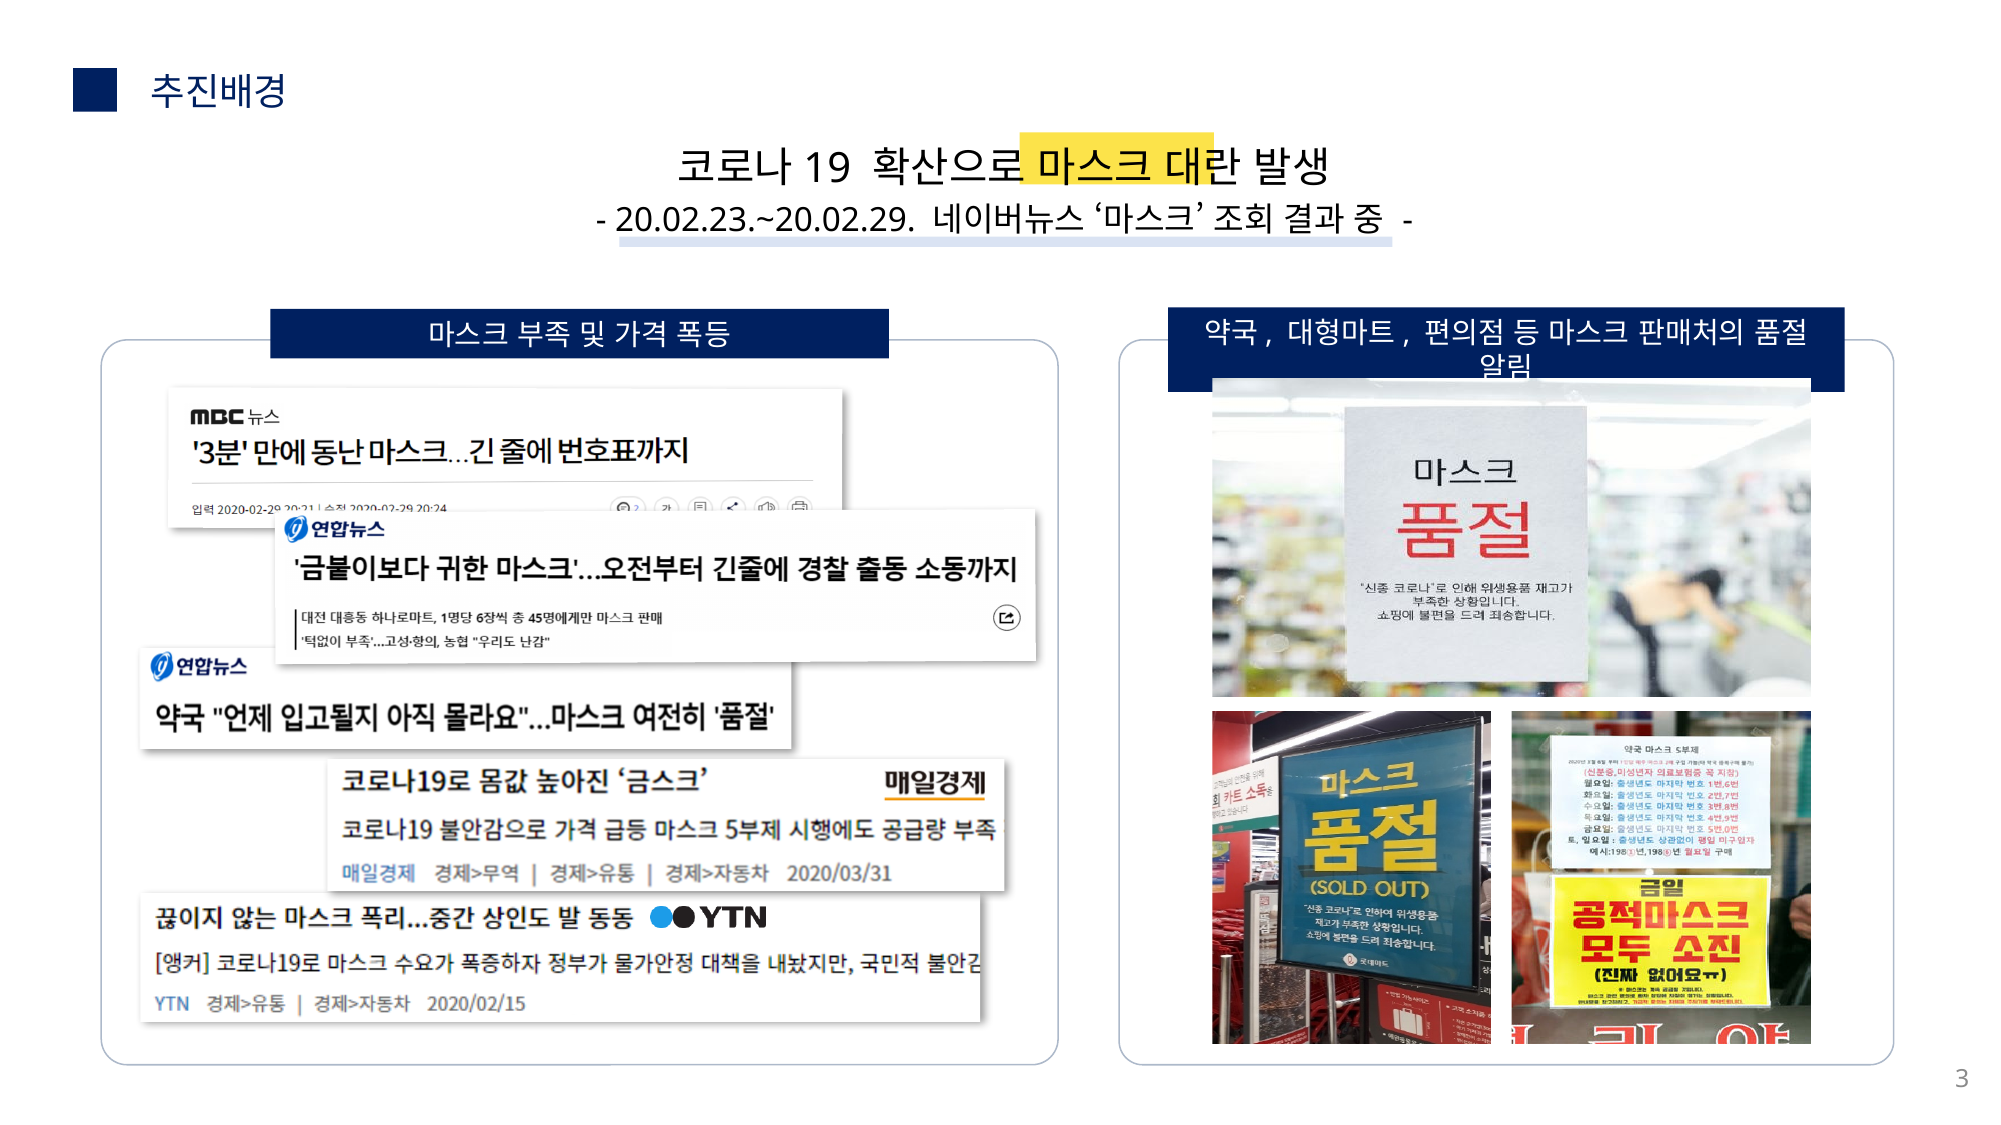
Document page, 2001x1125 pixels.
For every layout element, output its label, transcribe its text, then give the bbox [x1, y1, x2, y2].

picture [135, 648, 792, 749]
text_box [1118, 338, 1895, 1066]
picture [1212, 711, 1491, 1044]
picture [140, 759, 1005, 1022]
text_box [72, 67, 118, 113]
slide_number 3 [1534, 1049, 1985, 1110]
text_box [274, 510, 1036, 668]
picture [1212, 378, 1811, 697]
picture [1511, 711, 1811, 1044]
text_box 코로나19 확산으로 마스크 대란 발생 - 20.02.23.~20.02.29. 네이버뉴스 ‘마스크’ 조회 결과 중 - [560, 123, 1449, 246]
text_box 마스크 부족 및 가격 폭등 [270, 308, 889, 359]
text_box 추진배경 [135, 60, 532, 166]
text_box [168, 388, 843, 529]
text_box 약국, 대형마트, 편의점 등 마스크 판매처의 품절 알림 [1168, 307, 1845, 392]
text_box [100, 338, 1060, 1066]
